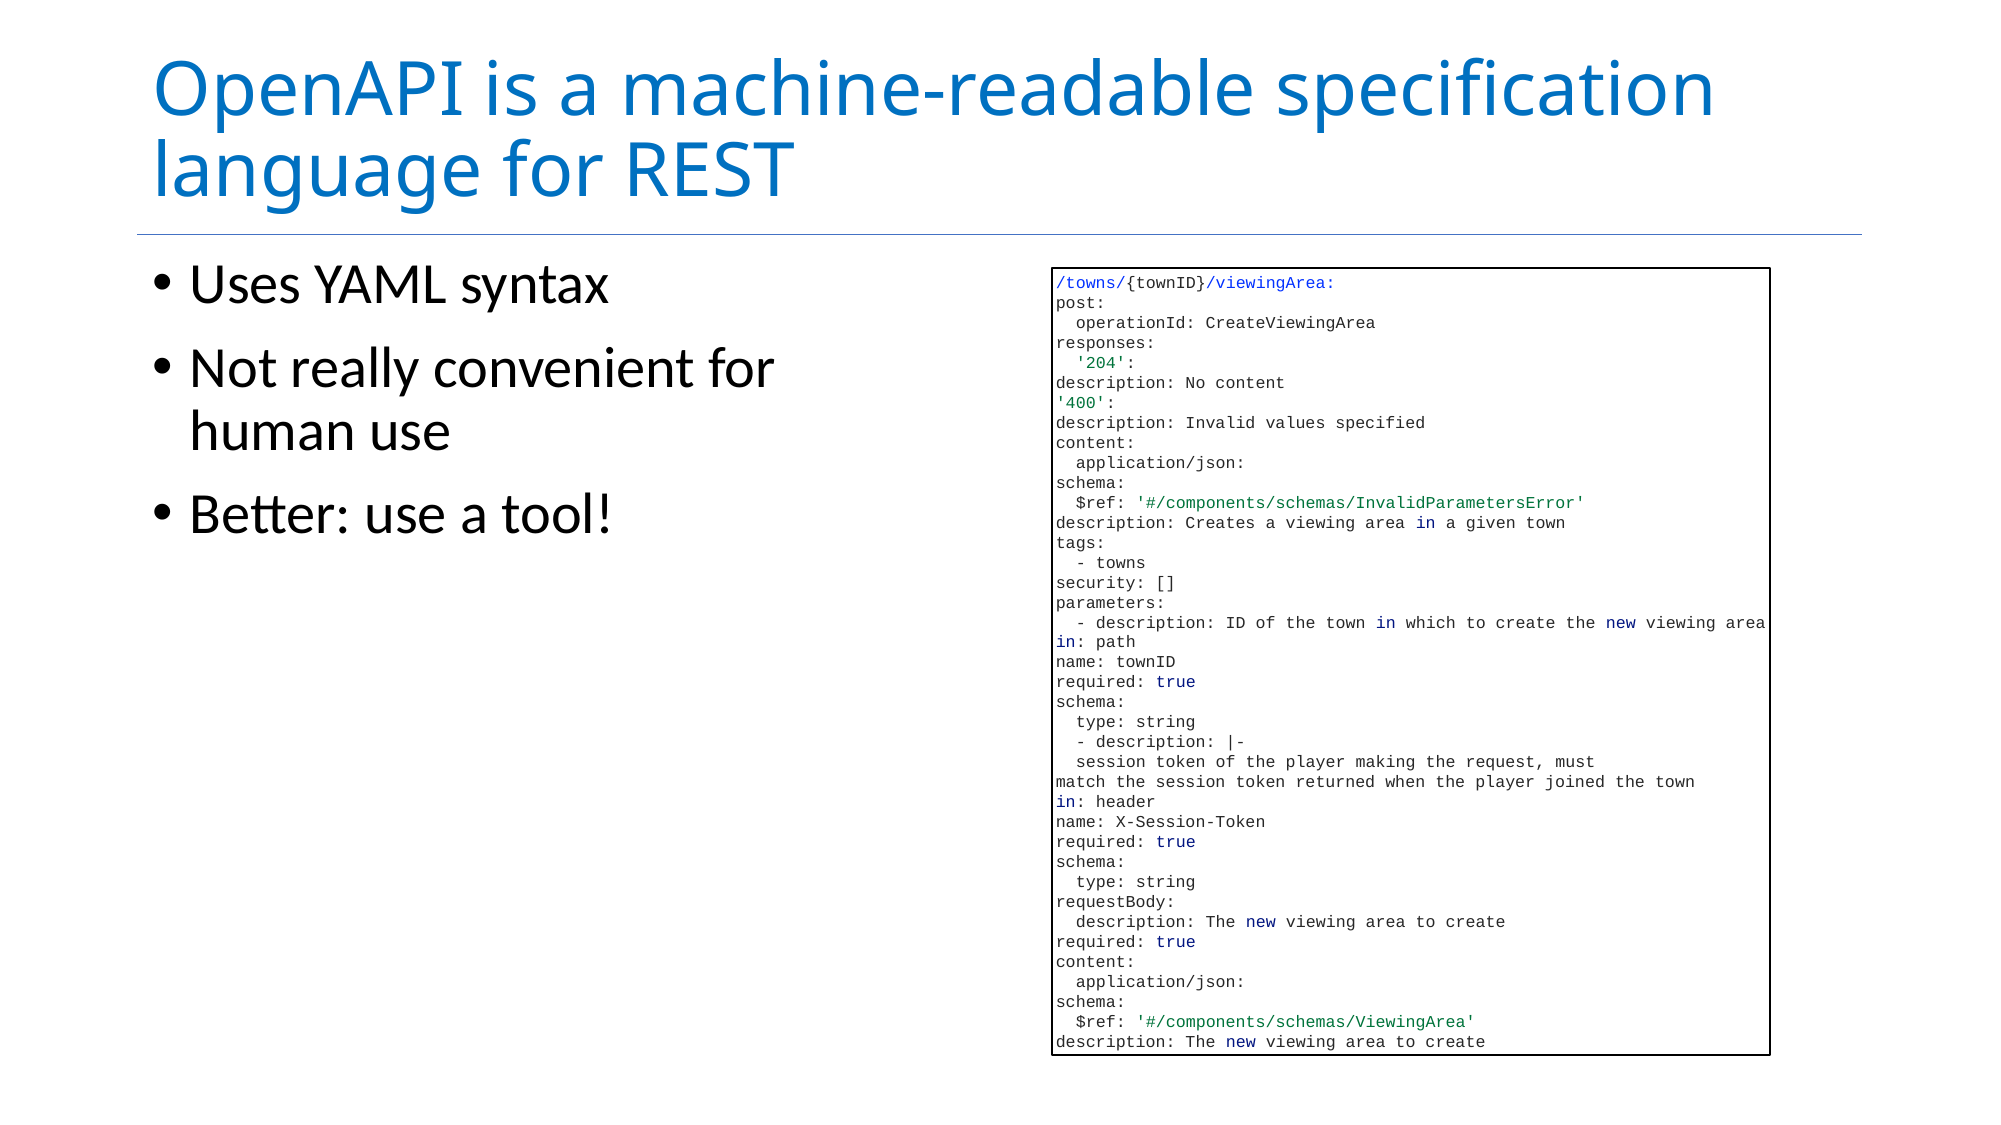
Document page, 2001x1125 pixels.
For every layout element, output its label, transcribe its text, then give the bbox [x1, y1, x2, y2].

text_box /towns/{townID}/viewingArea: post: operationId: CreateViewingArea responses: '204': description: No content '400': description: Invalid values specified content: application/json: schema: $ref: '#/components/schemas/InvalidParametersError' description: Creates a viewing area in a given town tags: - towns security: [] parameters: - description: ID of the town in which to create the new viewing area in: path name: townID required: true schema: type: string - description: |- session token of the player making the request, must match the session token returned when the player joined the town in: header name: X-Session-Token required: true schema: type: string requestBody: description: The new viewing area to create required: true content: application/json: schema: $ref: '#/components/schemas/ViewingArea' description: The new viewing area to create [1051, 267, 1770, 1055]
list Uses YAML syntax Not really convenient for human use Better: use a tool! [137, 246, 902, 960]
title OpenAPI is a machine-readable specification language for REST [137, 3, 1863, 221]
